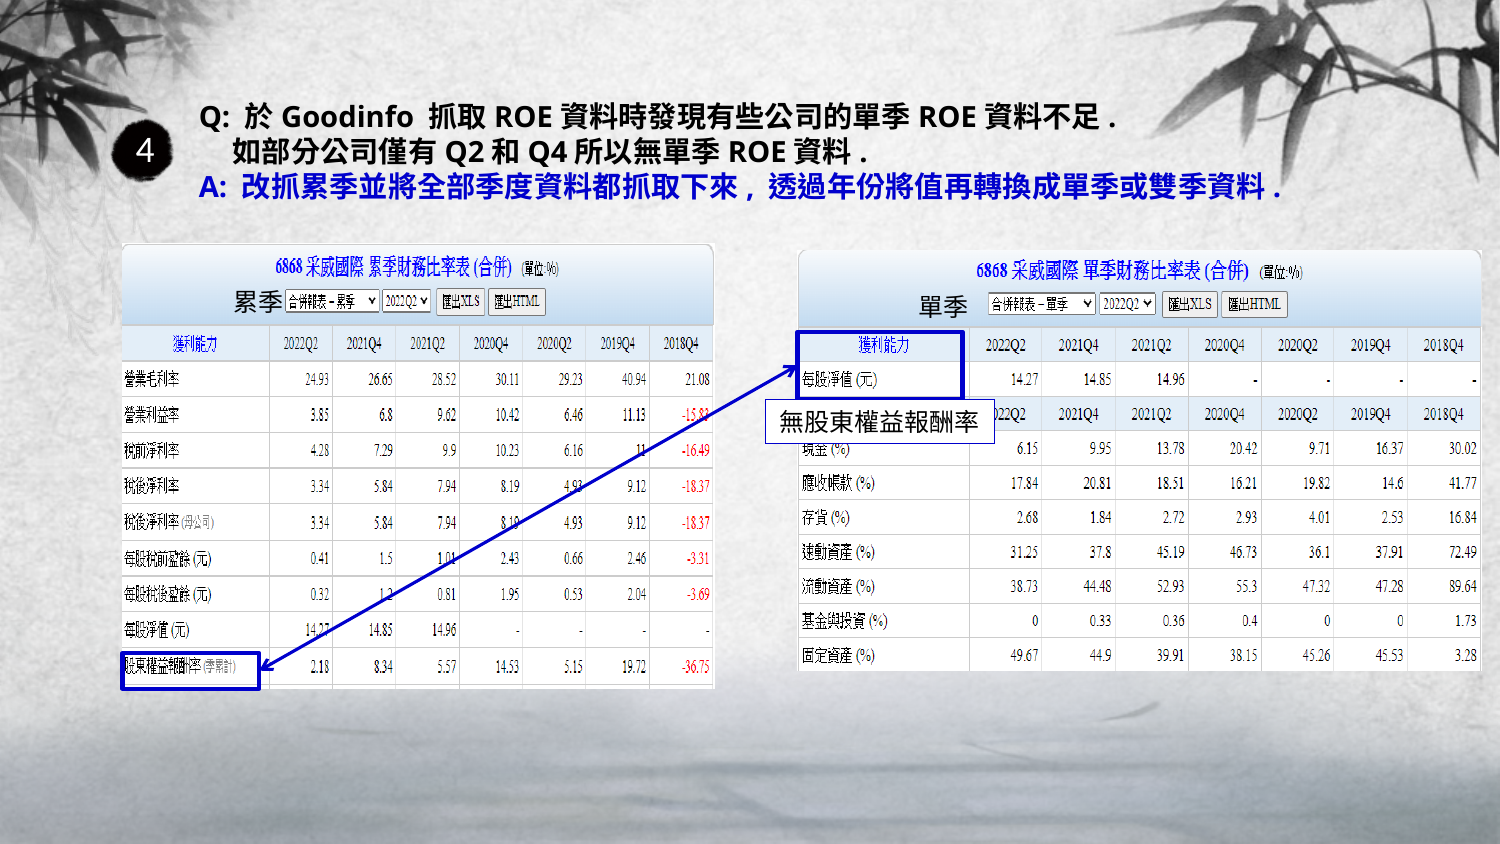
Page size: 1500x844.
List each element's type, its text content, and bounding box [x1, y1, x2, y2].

picture [0, 0, 1500, 844]
text_box [719, 368, 791, 411]
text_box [109, 90, 1299, 213]
text_box 無股東權益報酬率 [765, 399, 791, 444]
